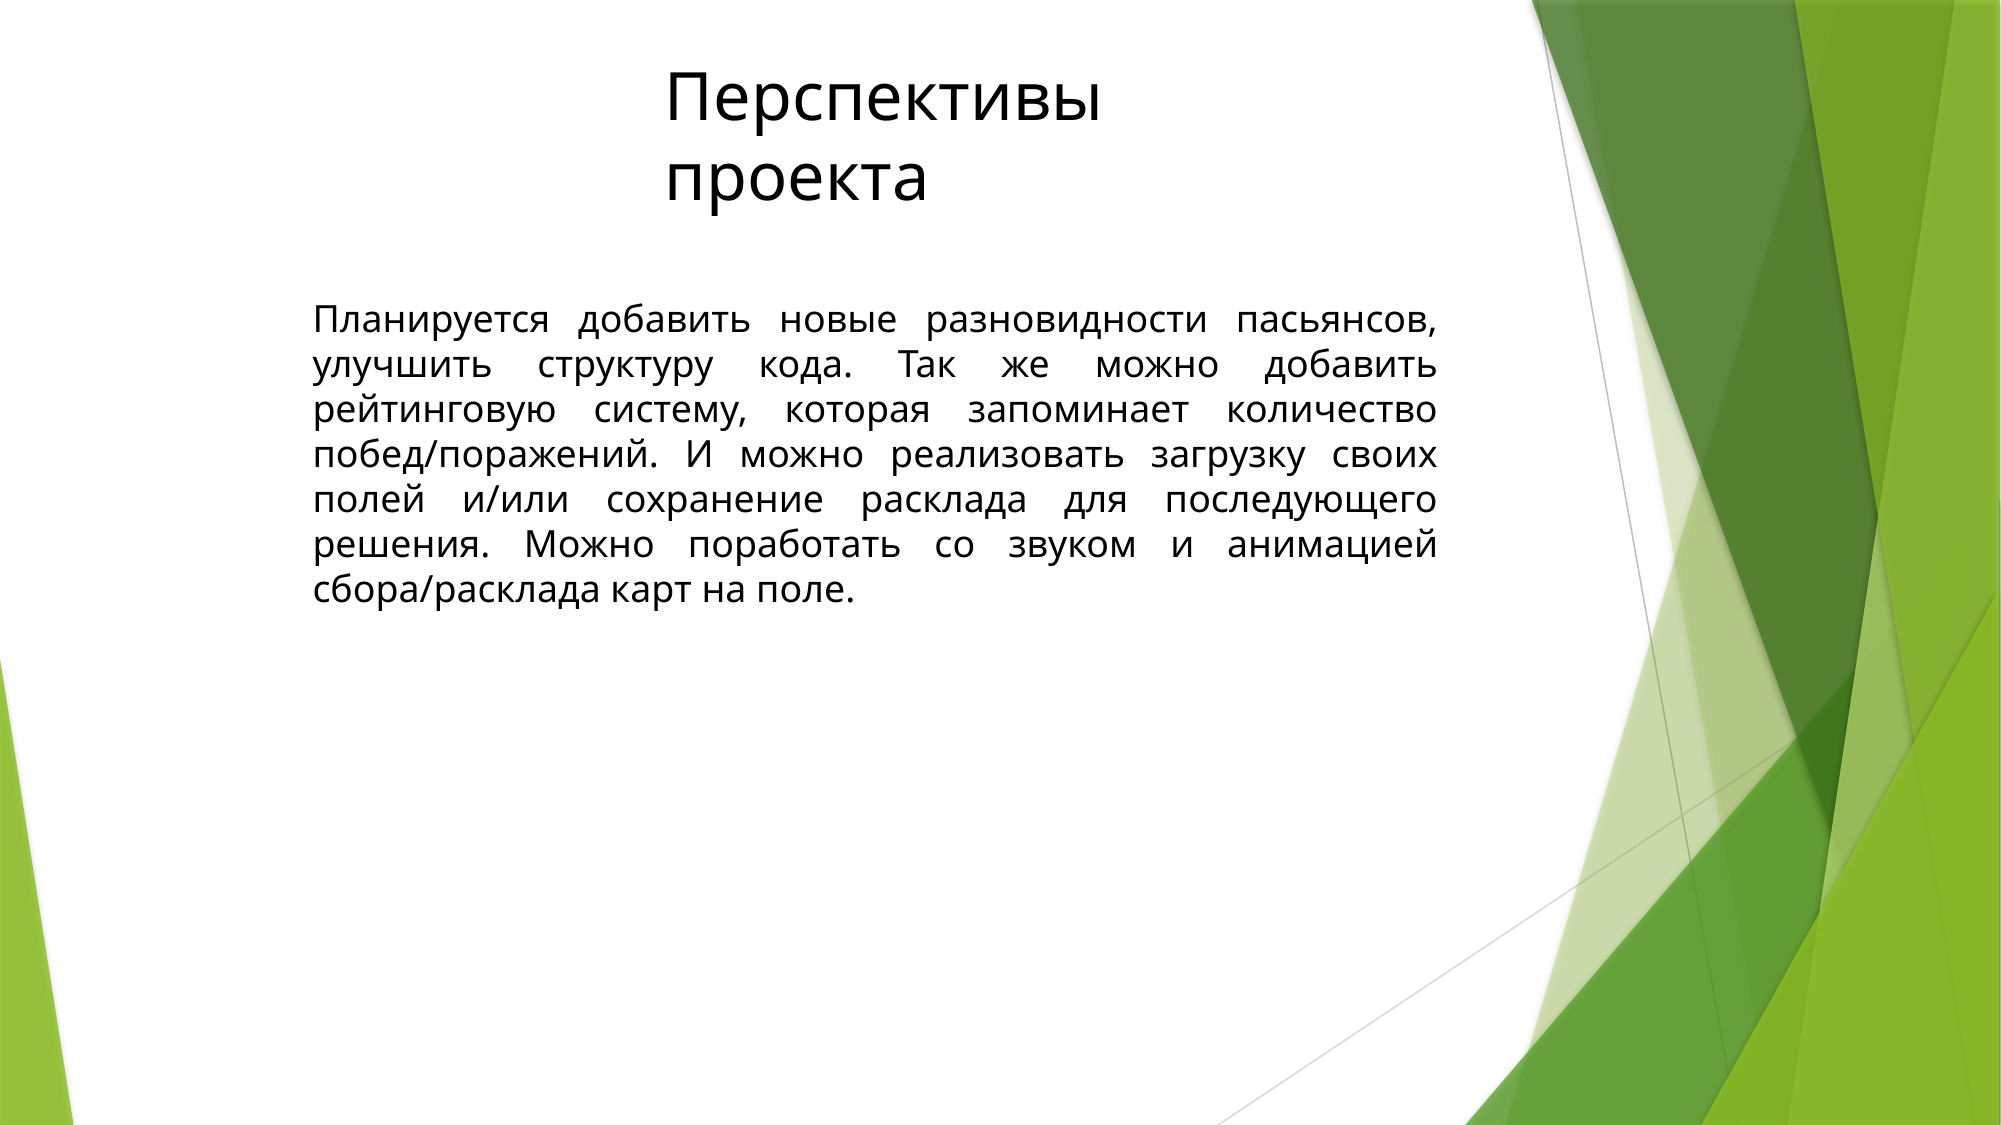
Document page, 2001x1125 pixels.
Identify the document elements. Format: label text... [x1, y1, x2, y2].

text_box Планируется добавить новые разновидности пасьянсов, улучшить структуру кода. Так же можно добавить рейтинговую систему, которая запоминает количество побед/поражений. И можно реализовать загрузку своих полей и/или сохранение расклада для последующего решения. Можно поработать со звуком и анимацией сбора/расклада карт на поле. [297, 287, 1454, 618]
text_box Перспективы проекта [650, 46, 1350, 222]
